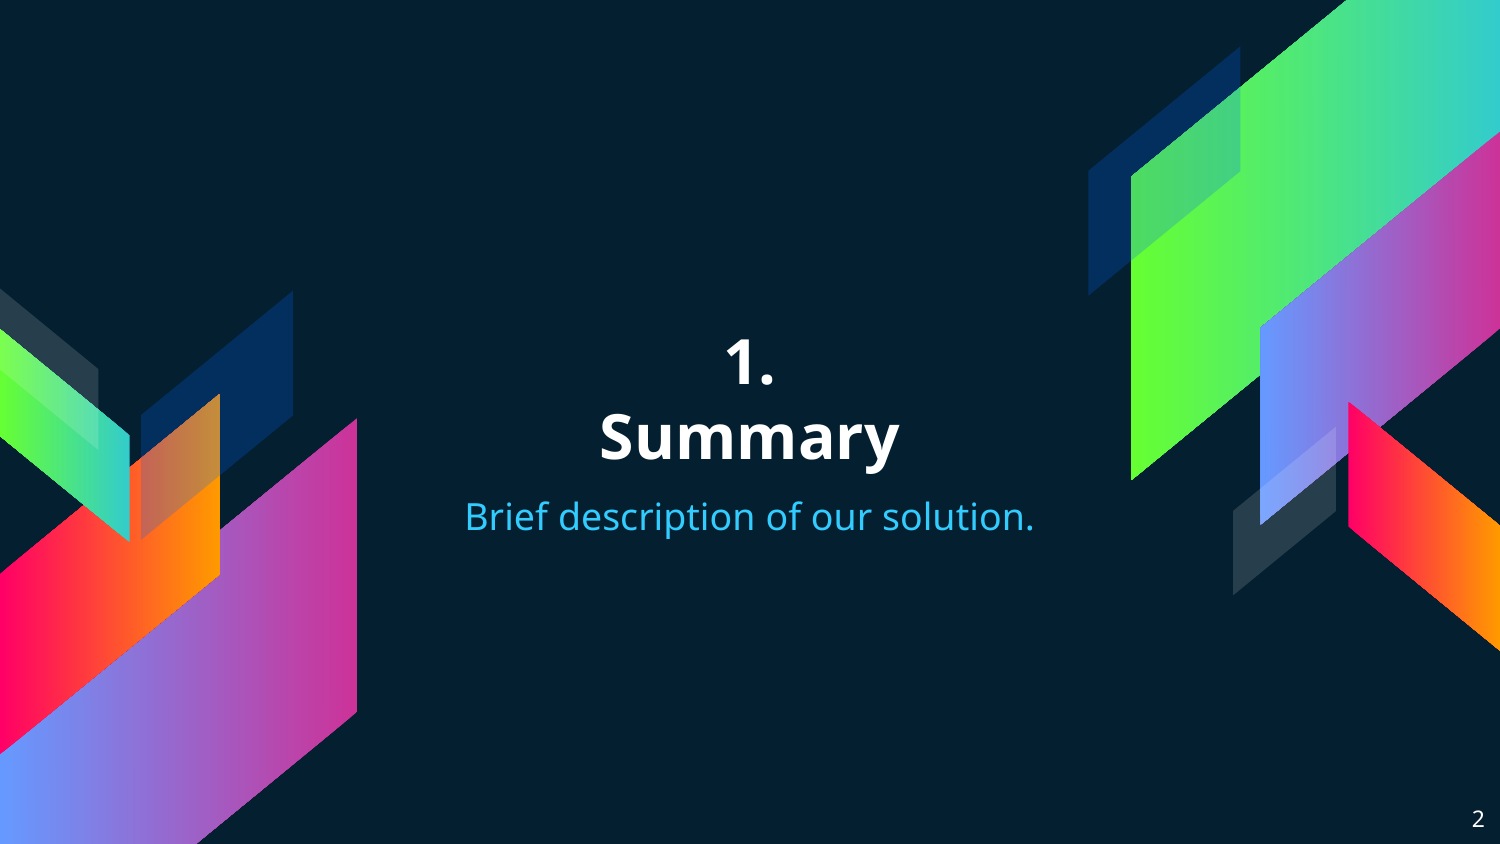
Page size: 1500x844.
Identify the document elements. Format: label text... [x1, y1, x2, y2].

slide_number 2 [1403, 789, 1500, 844]
subtitle Brief description of our solution. [434, 478, 1066, 608]
title 1. Summary [434, 297, 1066, 478]
